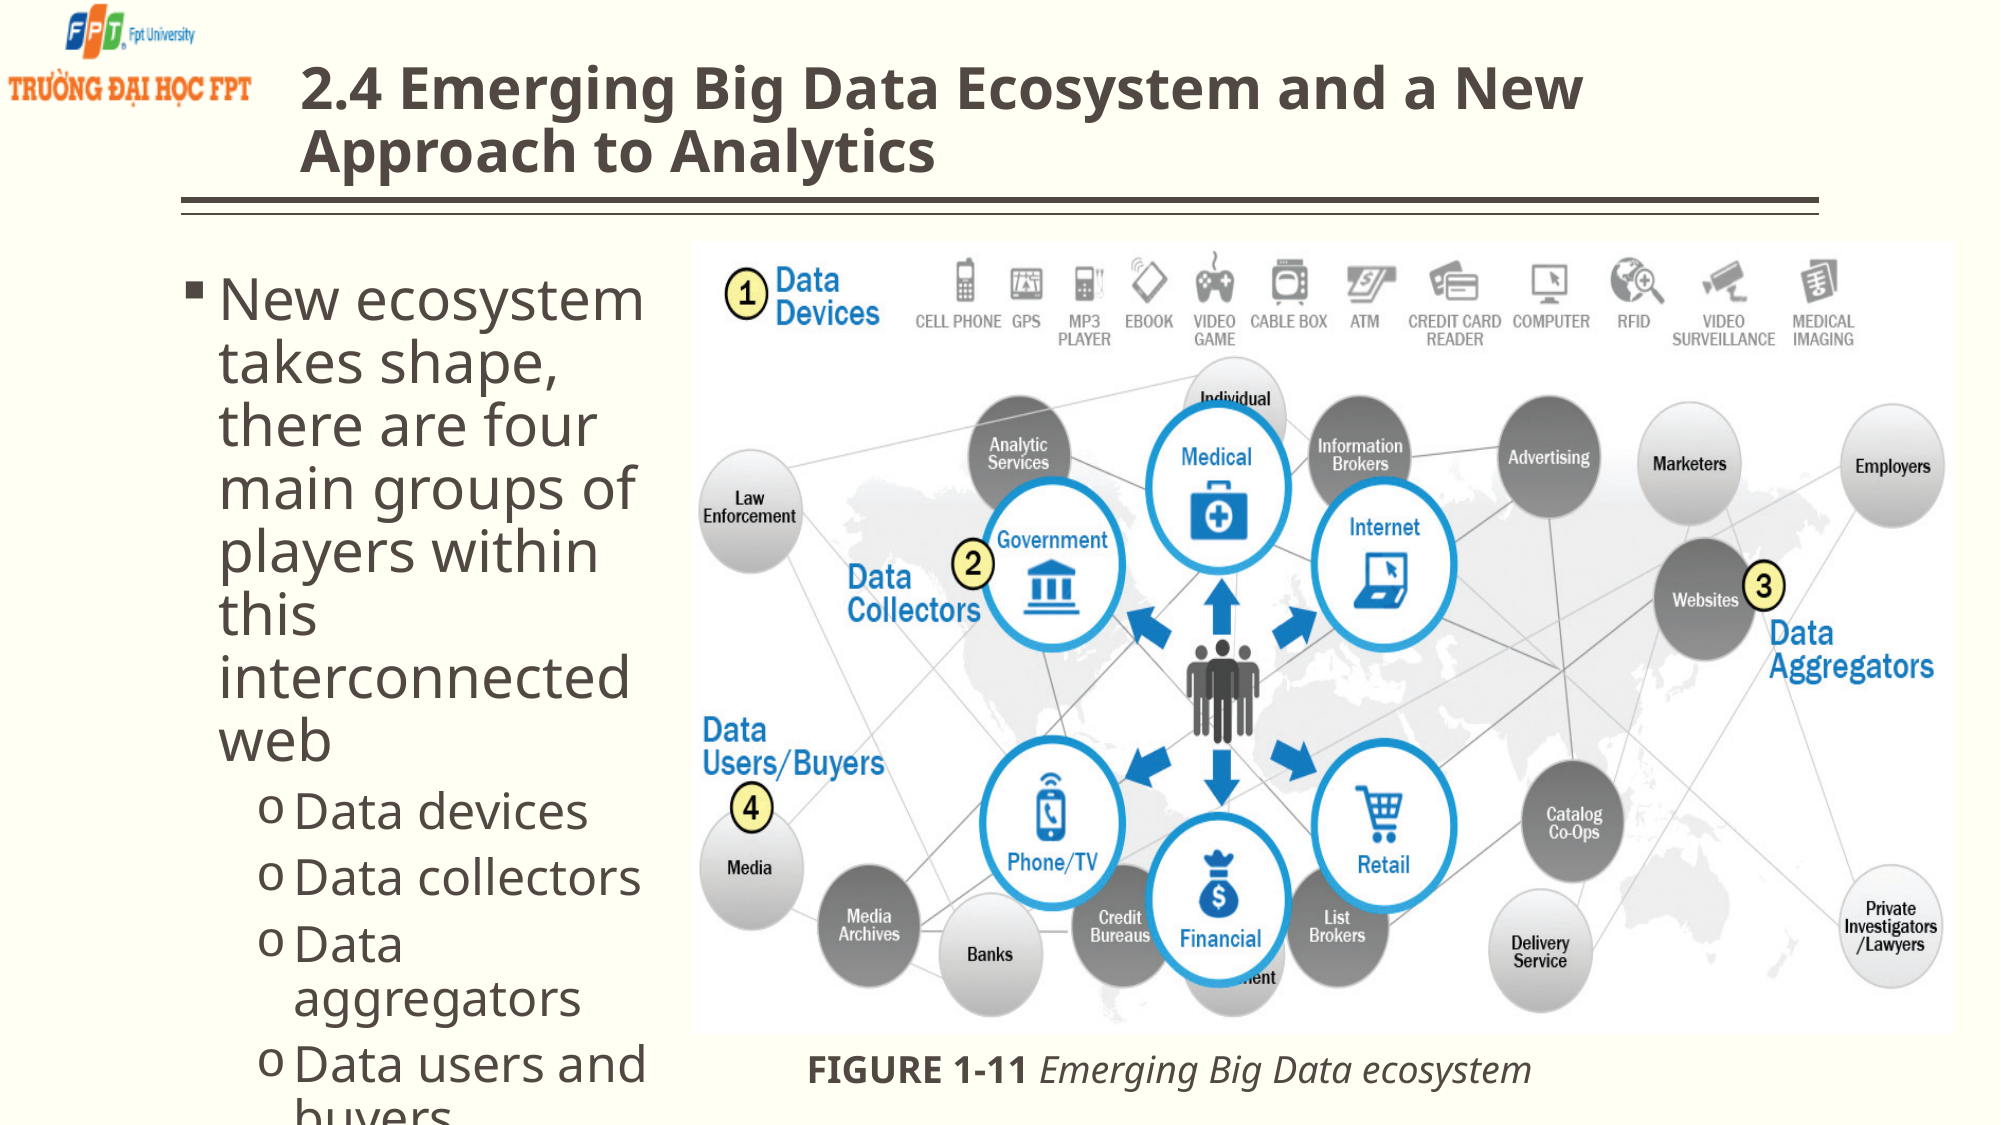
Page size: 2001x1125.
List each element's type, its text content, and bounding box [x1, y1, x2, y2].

list New ecosystem takes shape, there are four main groups of players within this interconnected web Data devices Data collectors Data aggregators Data users and buyers [181, 262, 686, 1013]
title 2.4 Emerging Big Data Ecosystem and a New Approach to Analytics [300, 12, 1819, 193]
picture [691, 241, 1954, 1034]
text_box FIGURE 1-11 Emerging Big Data ecosystem [791, 1043, 1549, 1099]
picture [0, 0, 272, 121]
